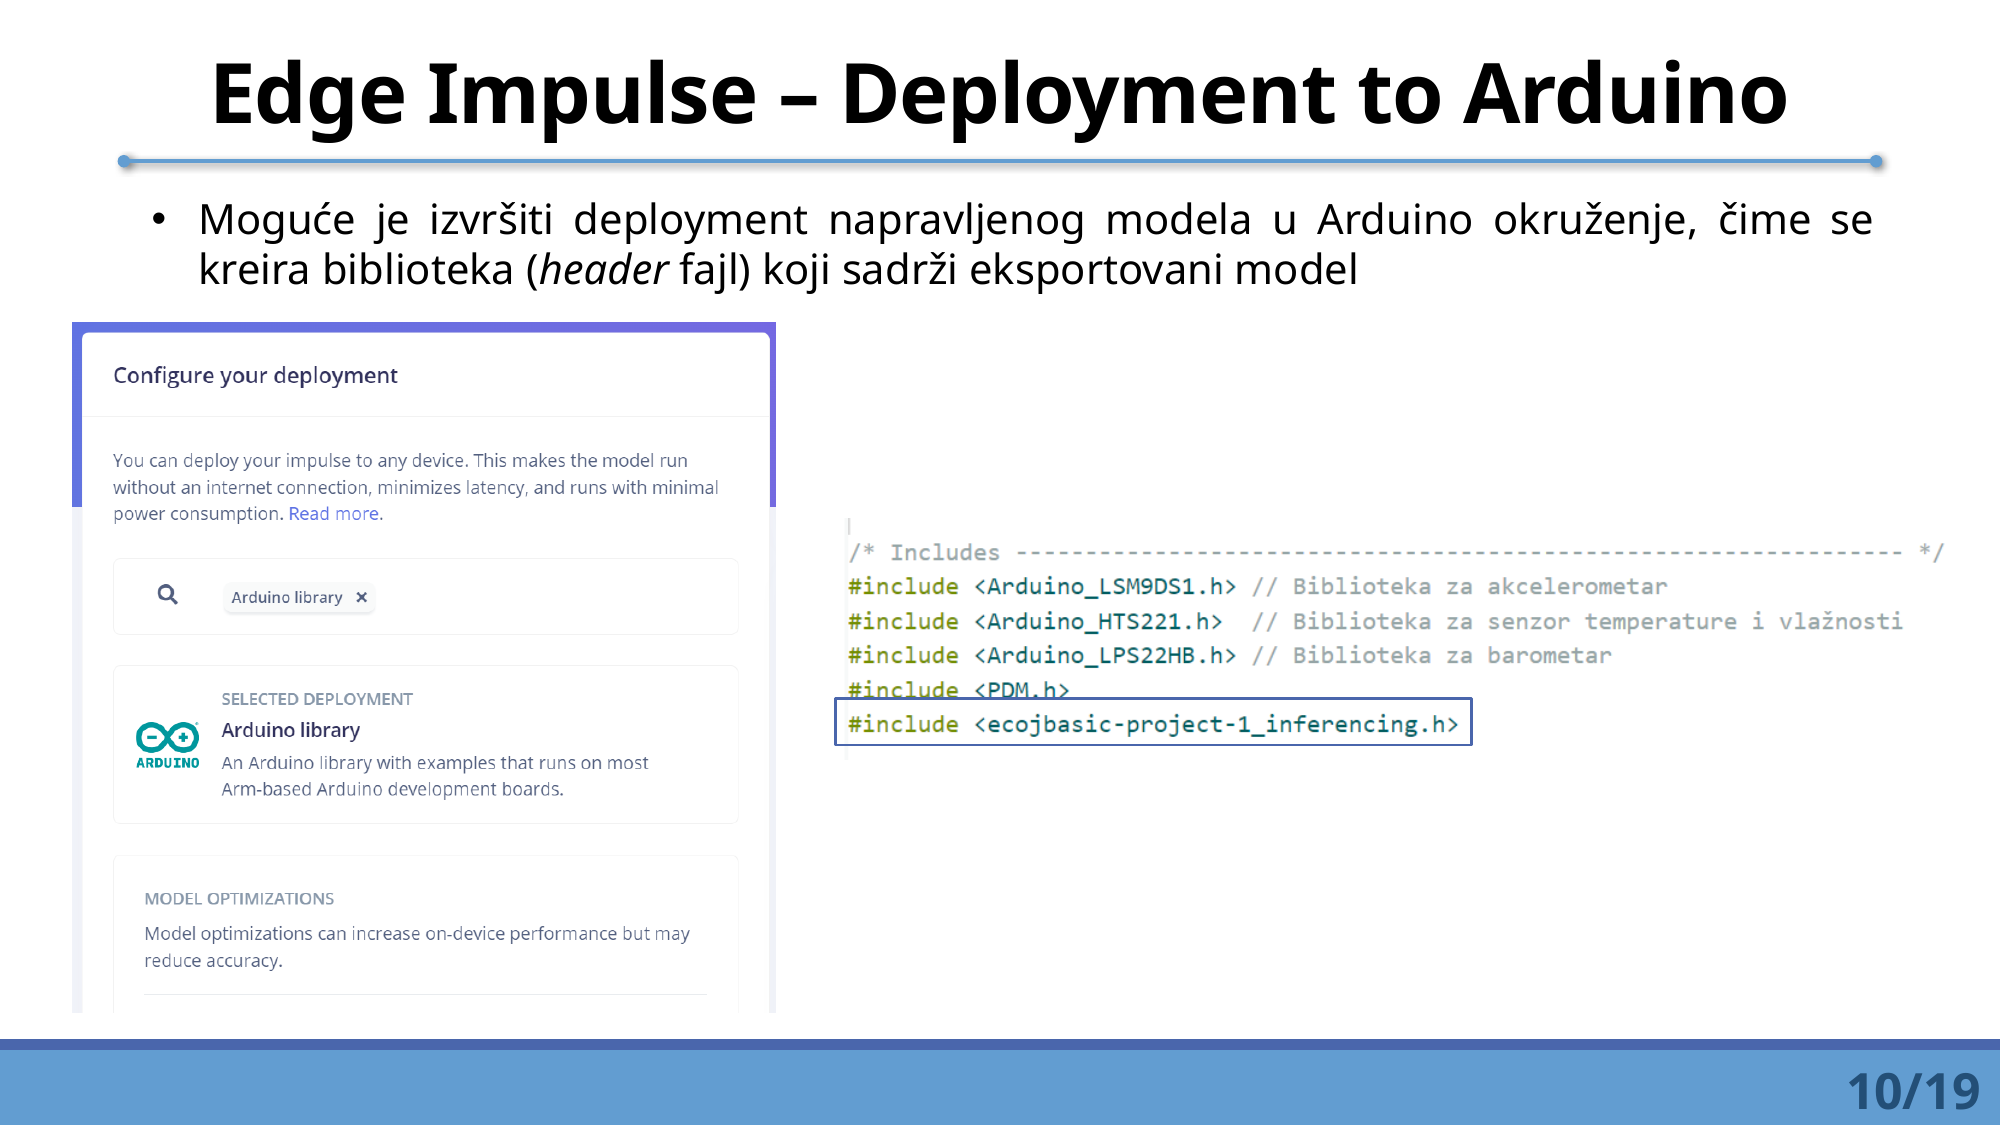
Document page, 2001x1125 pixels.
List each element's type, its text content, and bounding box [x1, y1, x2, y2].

picture [834, 518, 1959, 760]
text_box Moguće je izvršiti deployment napravljenog modela u Arduino okruženje, čime se kreira biblioteka (header fajl) koji sadrži eksportovani model [136, 185, 1890, 301]
slide_number 10/19 [1824, 1054, 1996, 1125]
picture [72, 322, 777, 1014]
title Edge Impulse – Deployment to Arduino [99, 42, 1900, 148]
